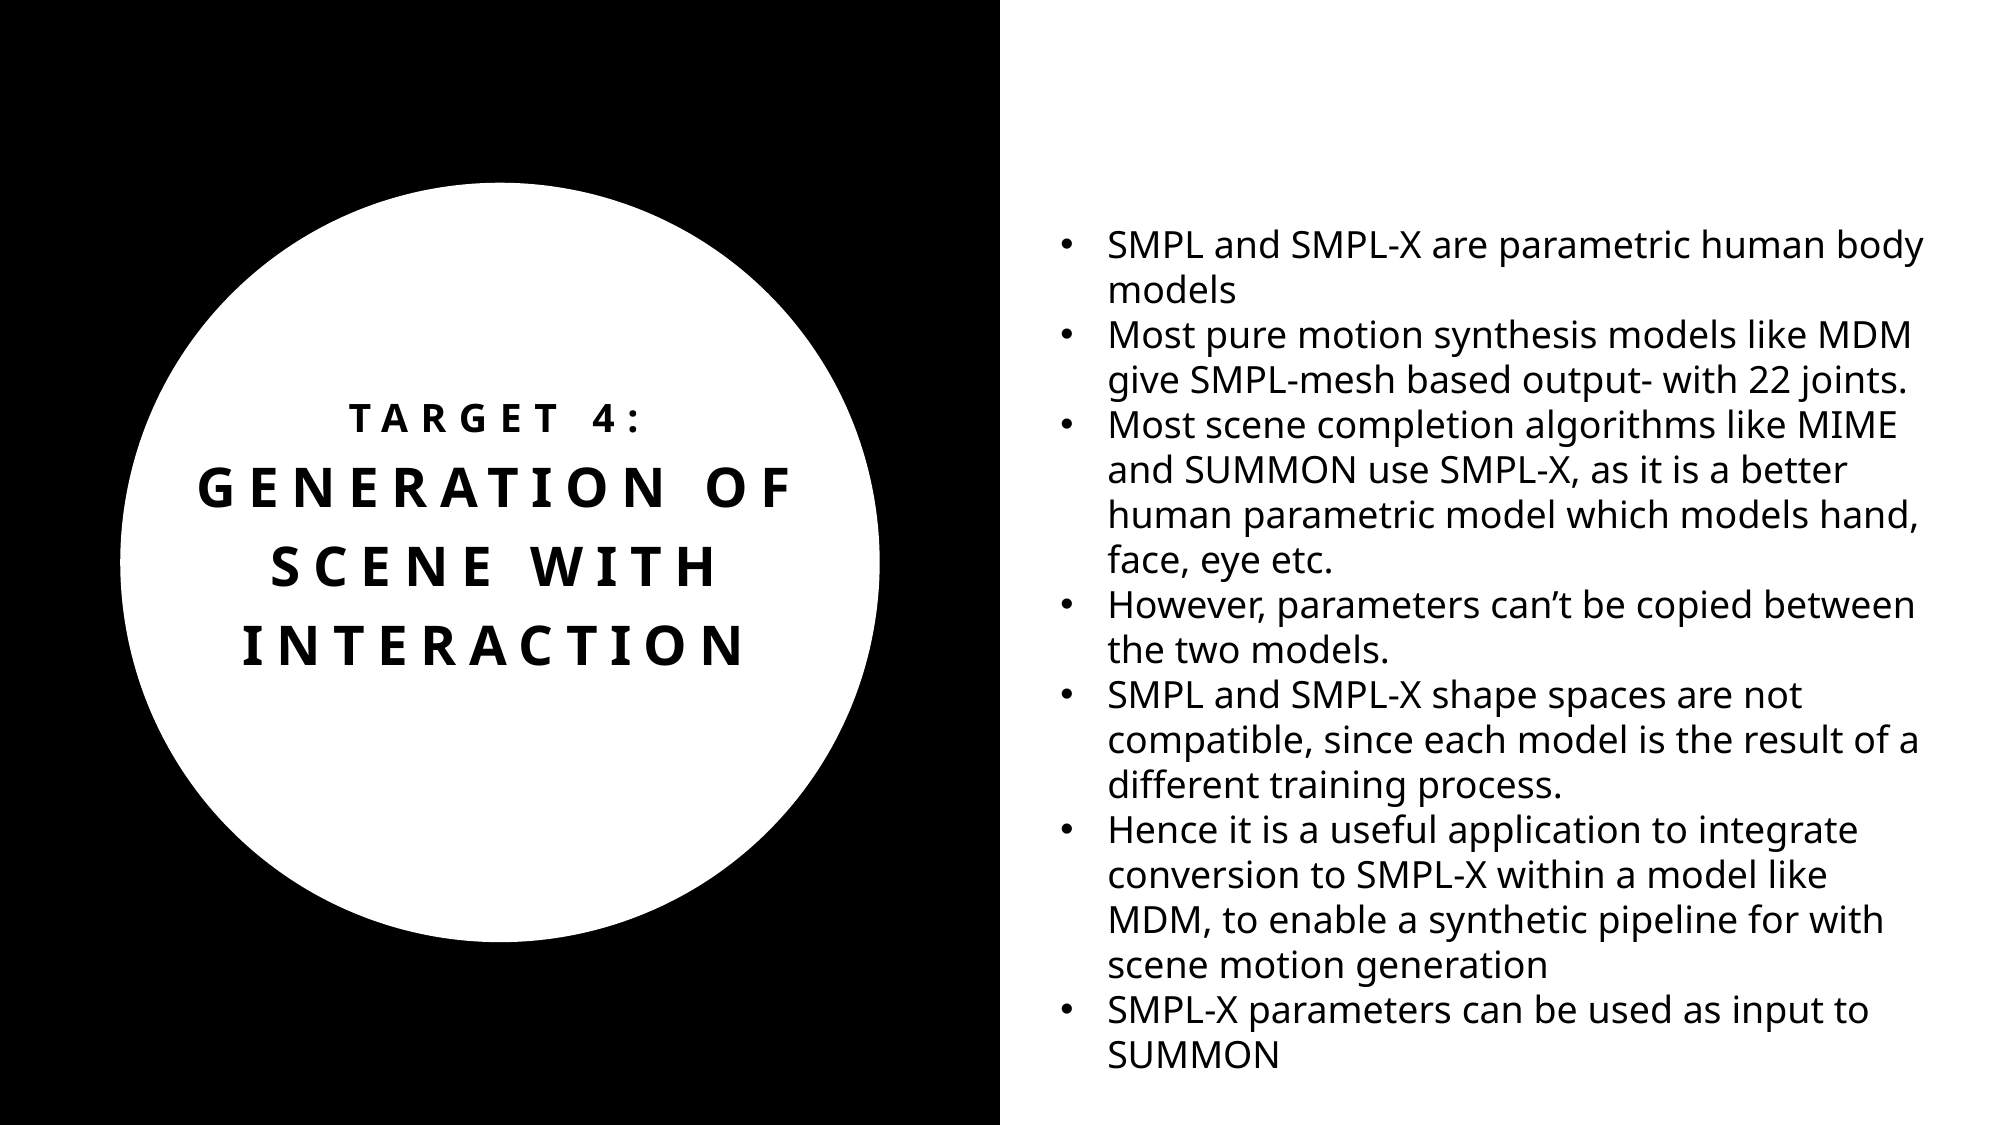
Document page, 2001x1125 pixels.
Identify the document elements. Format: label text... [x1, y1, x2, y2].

text_box [0, 0, 1001, 1125]
title TARGET 4: Generation of scene with interaction [171, 375, 829, 750]
text_box SMPL and SMPL-X are parametric human body models Most pure motion synthesis models like MDM give SMPL-mesh based output- with 22 joints. Most scene completion algorithms like MIME and SUMMON use SMPL-X, as it is a better human parametric model which models hand, face, eye etc. However, parameters can’t be copied between the two models. SMPL and SMPL-X shape spaces are not compatible, since each model is the result of a different training process. Hence it is a useful application to integrate conversion to SMPL-X within a model like MDM, to enable a synthetic pipeline for with scene motion generation SMPL-X parameters can be used as input to SUMMON [1045, 214, 1955, 1125]
text_box [1001, 0, 2000, 1125]
text_box [119, 181, 881, 944]
